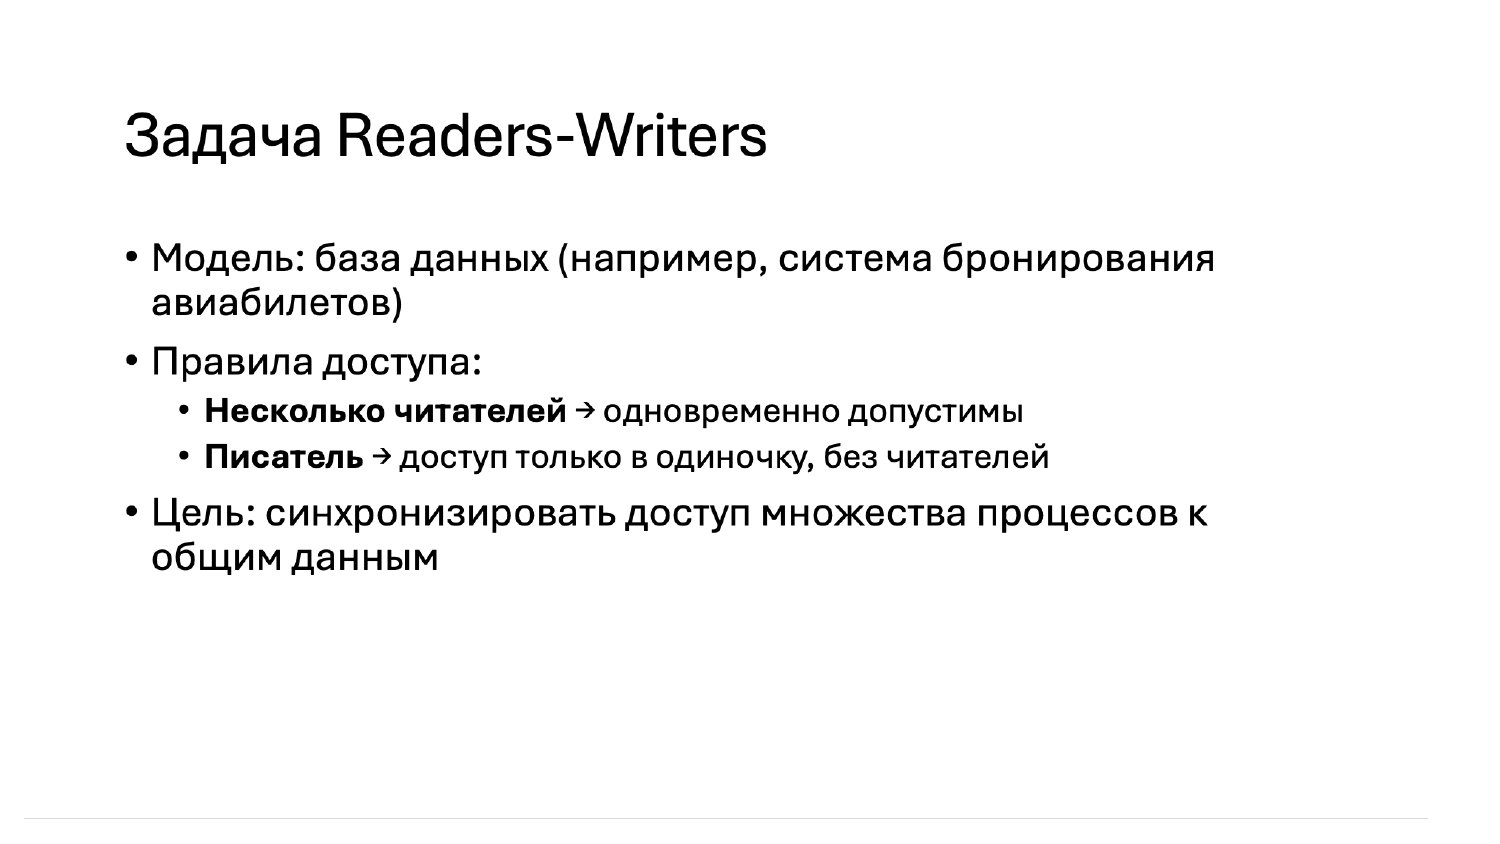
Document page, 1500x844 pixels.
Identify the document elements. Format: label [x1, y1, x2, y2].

picture [24, 24, 1428, 819]
